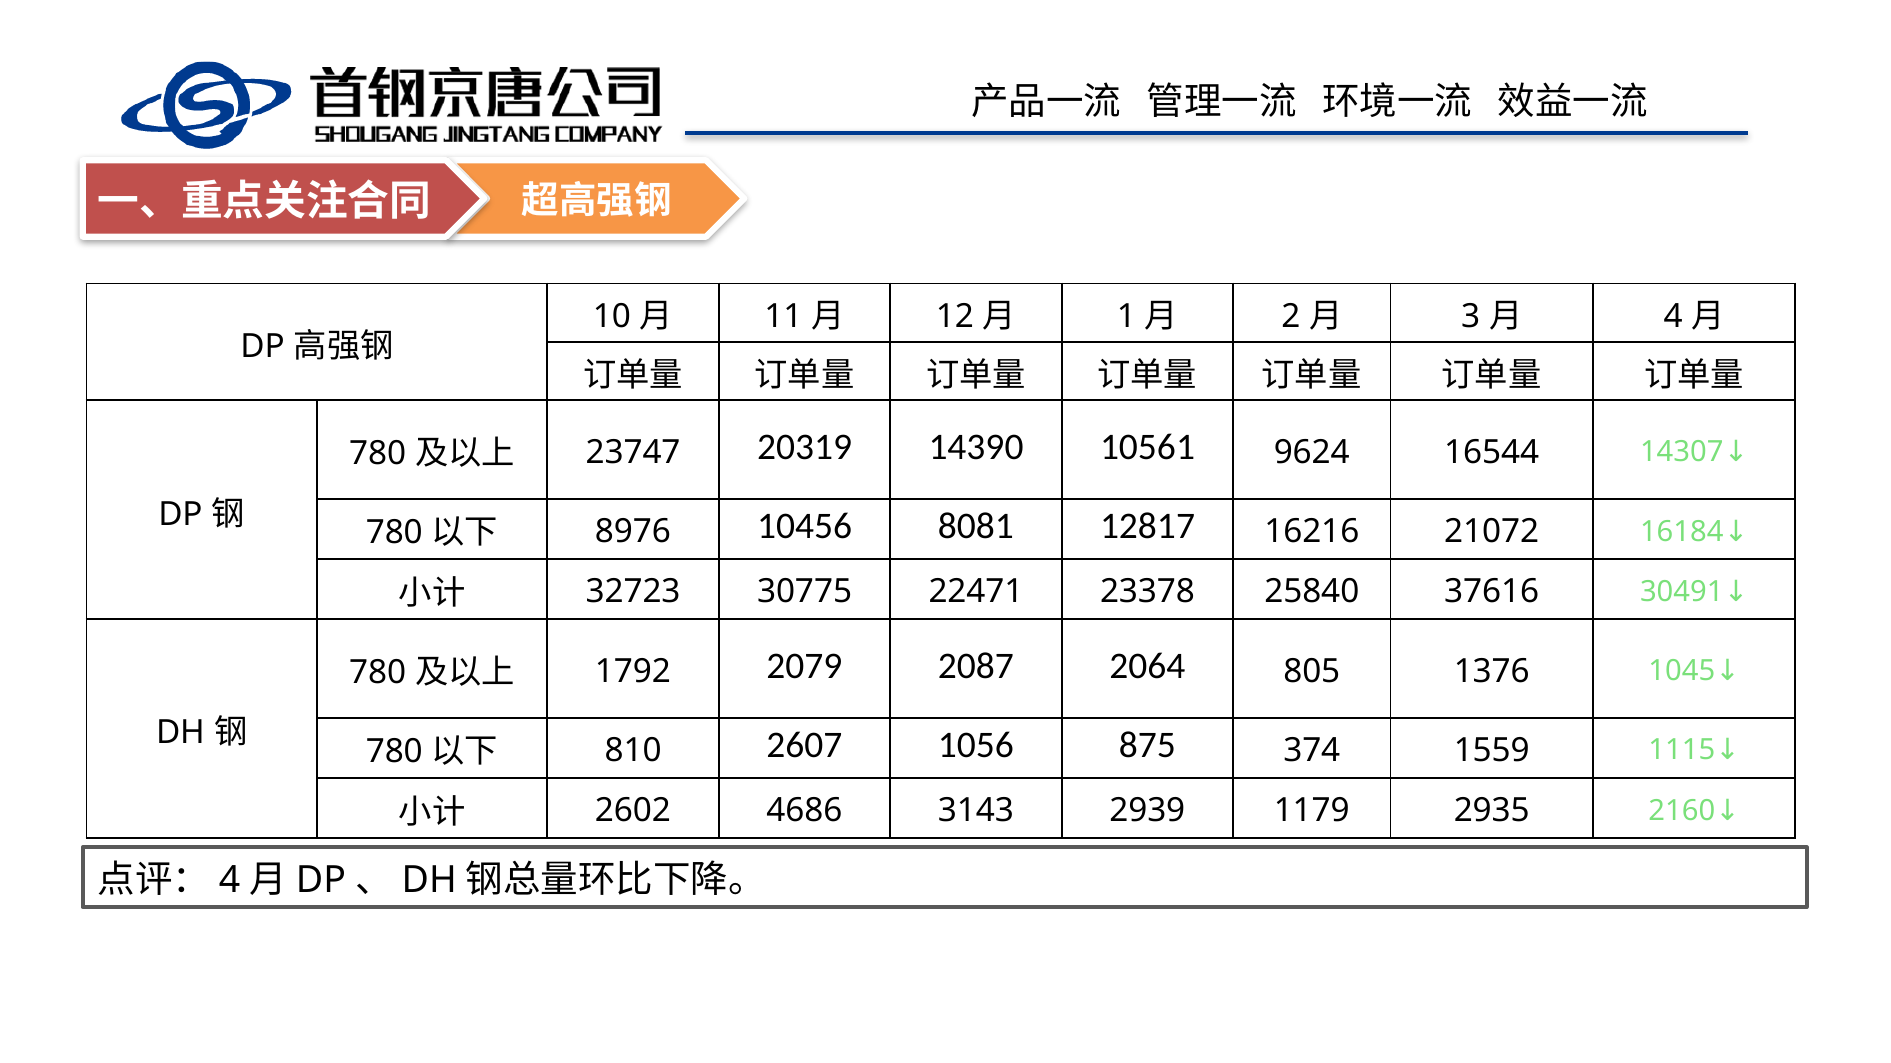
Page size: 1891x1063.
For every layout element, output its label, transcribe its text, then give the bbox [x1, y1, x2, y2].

table_cell 2935 [1391, 779, 1592, 837]
table_cell 订单量 [720, 343, 889, 399]
text_box 一、重点关注合同 [79, 157, 488, 240]
picture [118, 41, 694, 160]
table_cell 9624 [1234, 401, 1390, 498]
table_header 2月 [1234, 284, 1390, 341]
table_cell 20319 [720, 401, 889, 498]
table_cell 875 [1063, 719, 1232, 777]
table_header 4月 [1594, 284, 1794, 341]
table_cell 订单量 [548, 343, 718, 399]
table_header 1月 [1063, 284, 1232, 341]
table_cell DH钢 [87, 620, 316, 837]
text_box 点评：4月DP、DH钢总量环比下降。 [82, 847, 1807, 908]
table_cell 1559 [1391, 719, 1592, 777]
table_cell 14390 [891, 401, 1061, 498]
table_cell 780以下 [318, 719, 546, 777]
table_header 11月 [720, 284, 889, 341]
table_cell 16216 [1234, 500, 1390, 558]
table_cell 1179 [1234, 779, 1390, 837]
table_cell 订单量 [1063, 343, 1232, 399]
table_cell 22471 [891, 560, 1061, 618]
table_cell 2079 [720, 620, 889, 717]
table_cell 10456 [720, 500, 889, 558]
table_header DP高强钢 [87, 284, 546, 399]
table_cell 23378 [1063, 560, 1232, 618]
table_cell 4686 [720, 779, 889, 837]
table_header 10月 [548, 284, 718, 341]
table_cell 2064 [1063, 620, 1232, 717]
table_cell 2607 [720, 719, 889, 777]
table_cell 21072 [1391, 500, 1592, 558]
table_cell DP钢 [87, 401, 316, 618]
table_cell 23747 [548, 401, 718, 498]
table_cell 780及以上 [318, 401, 546, 498]
table_cell 12817 [1063, 500, 1232, 558]
table_cell 374 [1234, 719, 1390, 777]
table_cell 30775 [720, 560, 889, 618]
table_cell 1376 [1391, 620, 1592, 717]
table_cell 8081 [891, 500, 1061, 558]
table_cell 14307↓ [1594, 401, 1794, 498]
table_cell 订单量 [891, 343, 1061, 399]
table_cell 16184↓ [1594, 500, 1794, 558]
table_cell 32723 [548, 560, 718, 618]
table_cell 1115↓ [1594, 719, 1794, 777]
table_cell 2939 [1063, 779, 1232, 837]
table_cell 8976 [548, 500, 718, 558]
table_cell 30491↓ [1594, 560, 1794, 618]
text_box 超高强钢 [455, 160, 745, 237]
table_header 3月 [1391, 284, 1592, 341]
table_cell 订单量 [1391, 343, 1592, 399]
table_cell 订单量 [1234, 343, 1390, 399]
table_header 12月 [891, 284, 1061, 341]
table_cell 3143 [891, 779, 1061, 837]
table_cell 805 [1234, 620, 1390, 717]
table_cell 37616 [1391, 560, 1592, 618]
table_cell 25840 [1234, 560, 1390, 618]
table_cell 10561 [1063, 401, 1232, 498]
table_cell 小计 [318, 779, 546, 837]
table_cell 16544 [1391, 401, 1592, 498]
table_cell 2602 [548, 779, 718, 837]
table_cell 780以下 [318, 500, 546, 558]
table_cell 2160↓ [1594, 779, 1794, 837]
table_cell 1056 [891, 719, 1061, 777]
table_cell 订单量 [1594, 343, 1794, 399]
table_cell 小计 [318, 560, 546, 618]
table_cell 1045↓ [1594, 620, 1794, 717]
table_cell 2087 [891, 620, 1061, 717]
table_cell 1792 [548, 620, 718, 717]
table_cell 780及以上 [318, 620, 546, 717]
table_cell 810 [548, 719, 718, 777]
